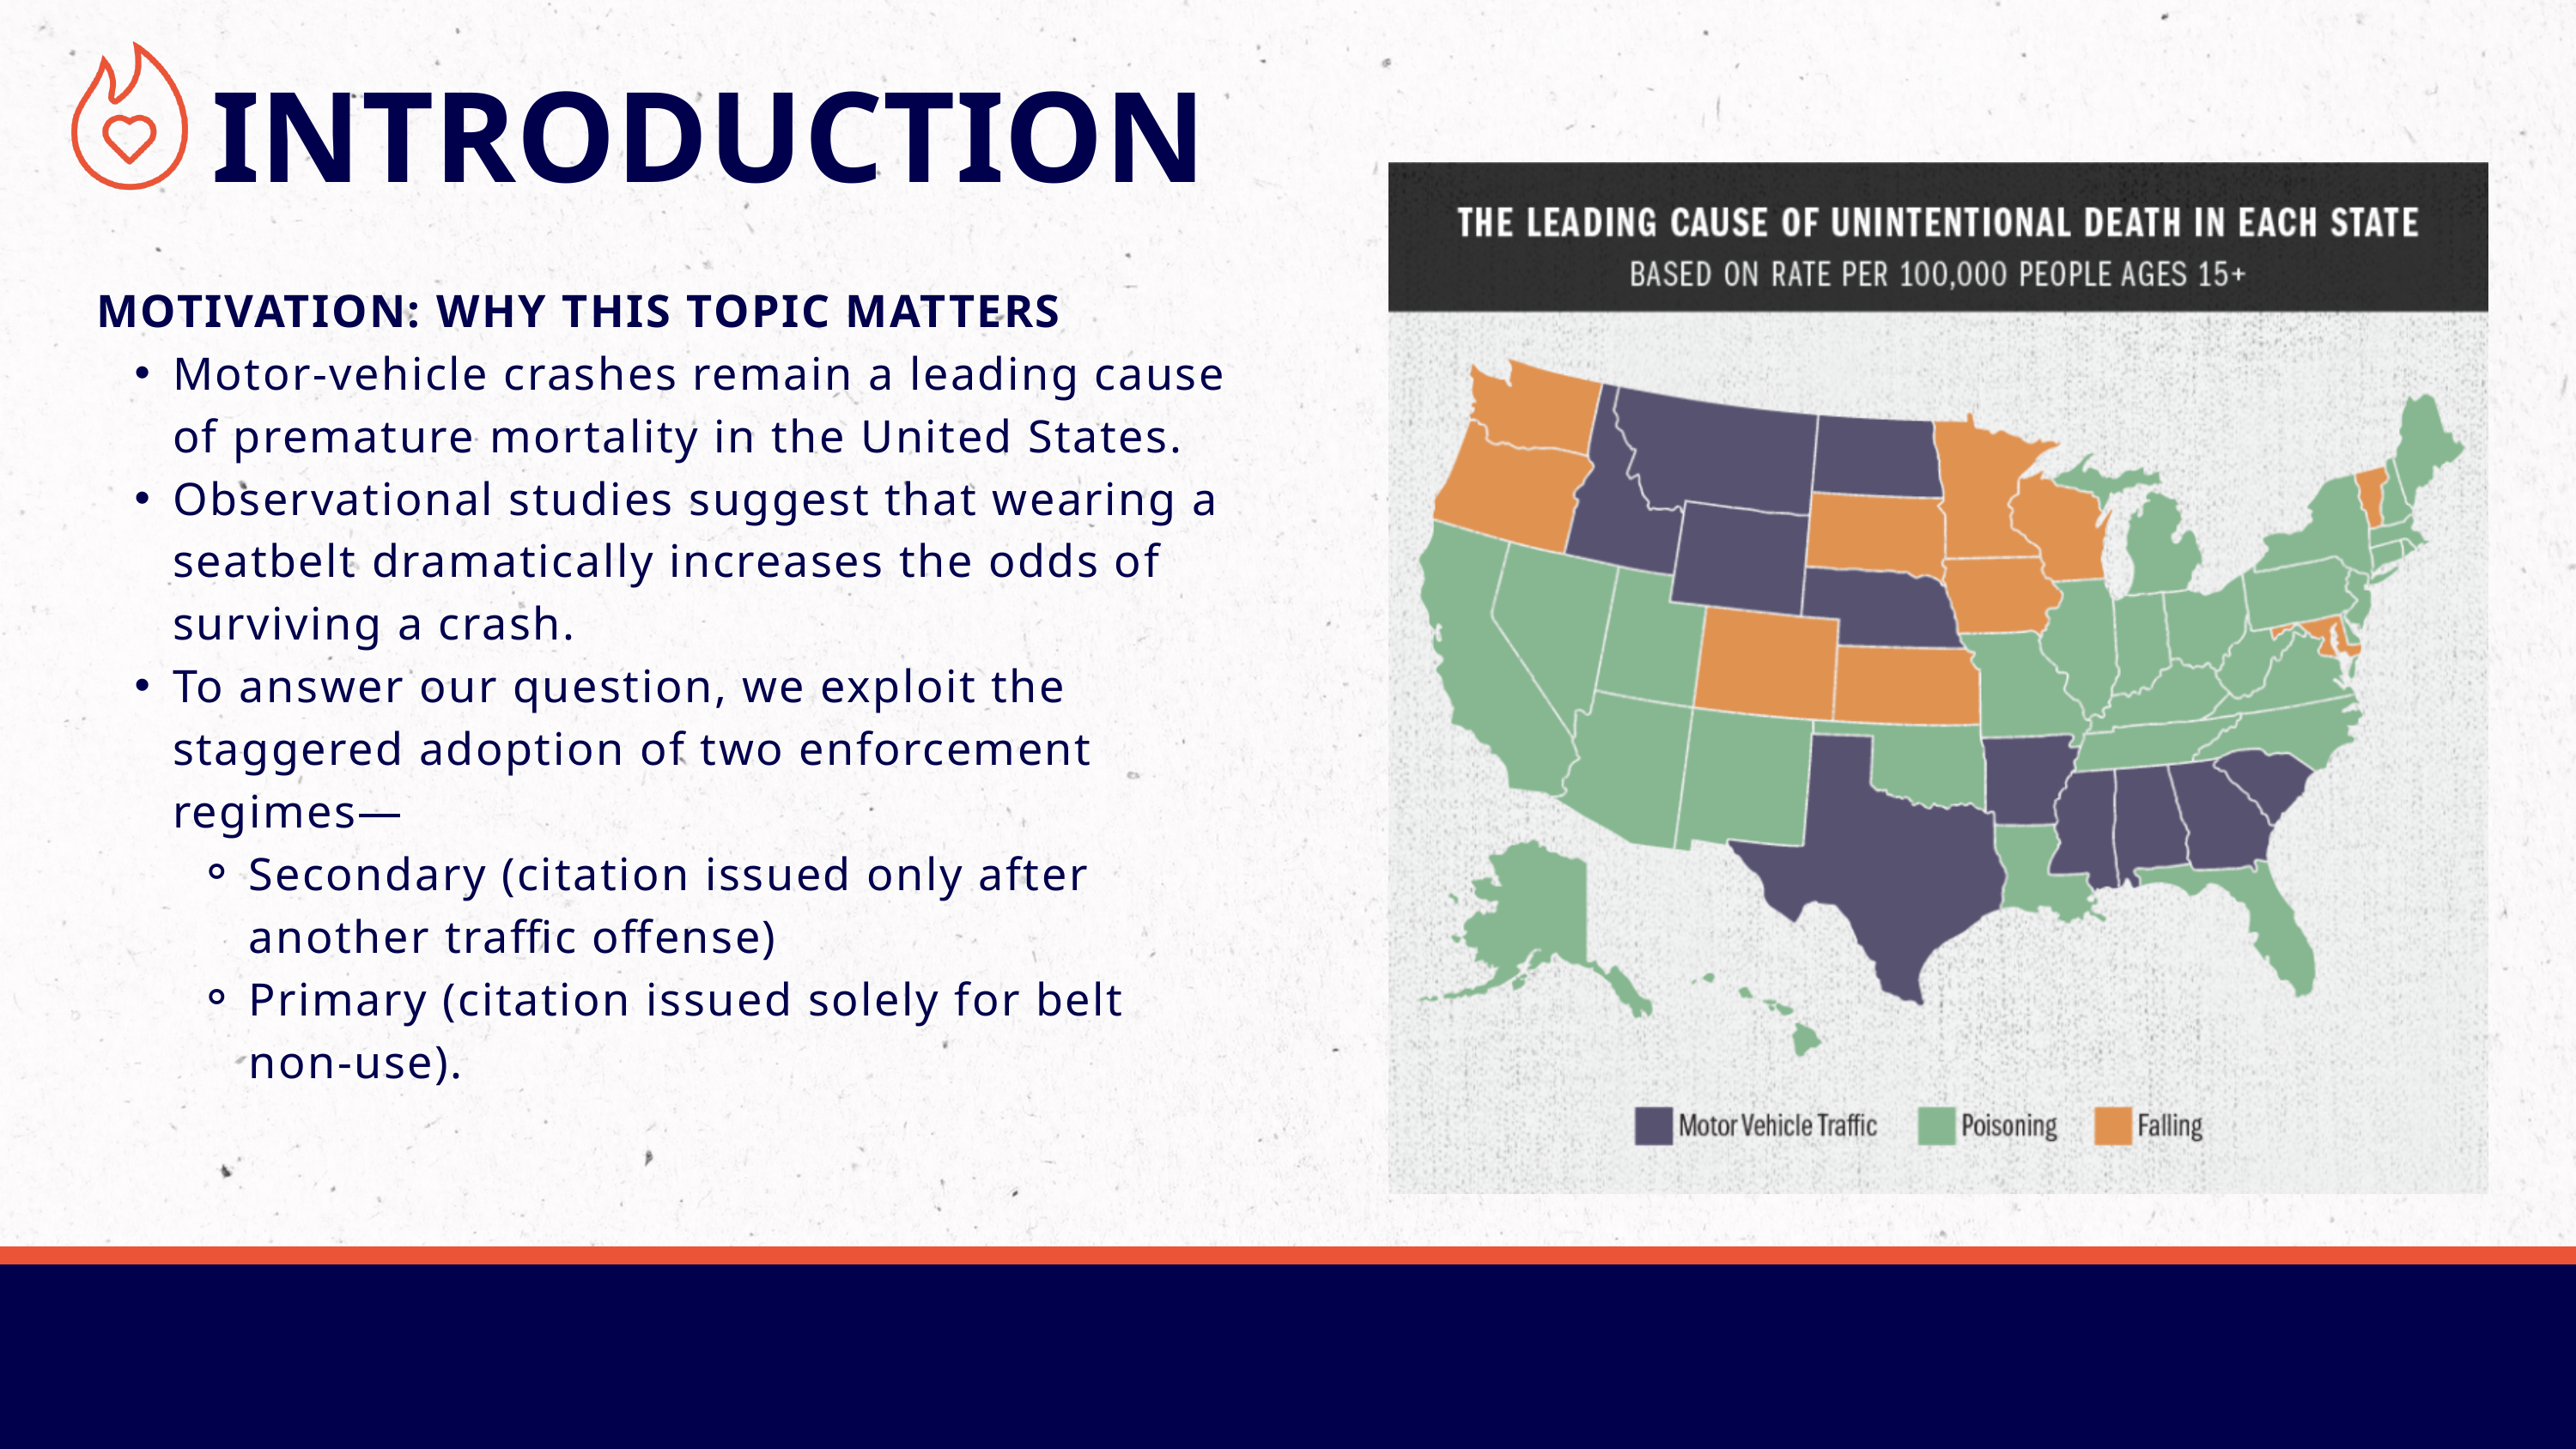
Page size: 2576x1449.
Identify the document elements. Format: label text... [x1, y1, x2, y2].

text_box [0, 1264, 2576, 1449]
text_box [0, 1246, 2576, 1263]
text_box [65, 40, 190, 191]
text_box INTRODUCTION [211, 82, 1235, 208]
text_box [1388, 162, 2488, 1194]
text_box [0, 0, 2576, 1246]
text_box MOTIVATION: WHY THIS TOPIC MATTERS Motor‑vehicle crashes remain a leading cause of premature mortality in the United States. Observational studies suggest that wearing a seatbelt dramatically increases the odds of surviving a crash. To answer our question, we exploit the staggered adoption of two enforcement regimes— Secondary (citation issued only after another traffic offense) Primary (citation issued solely for belt non‑use). [96, 273, 1288, 1088]
